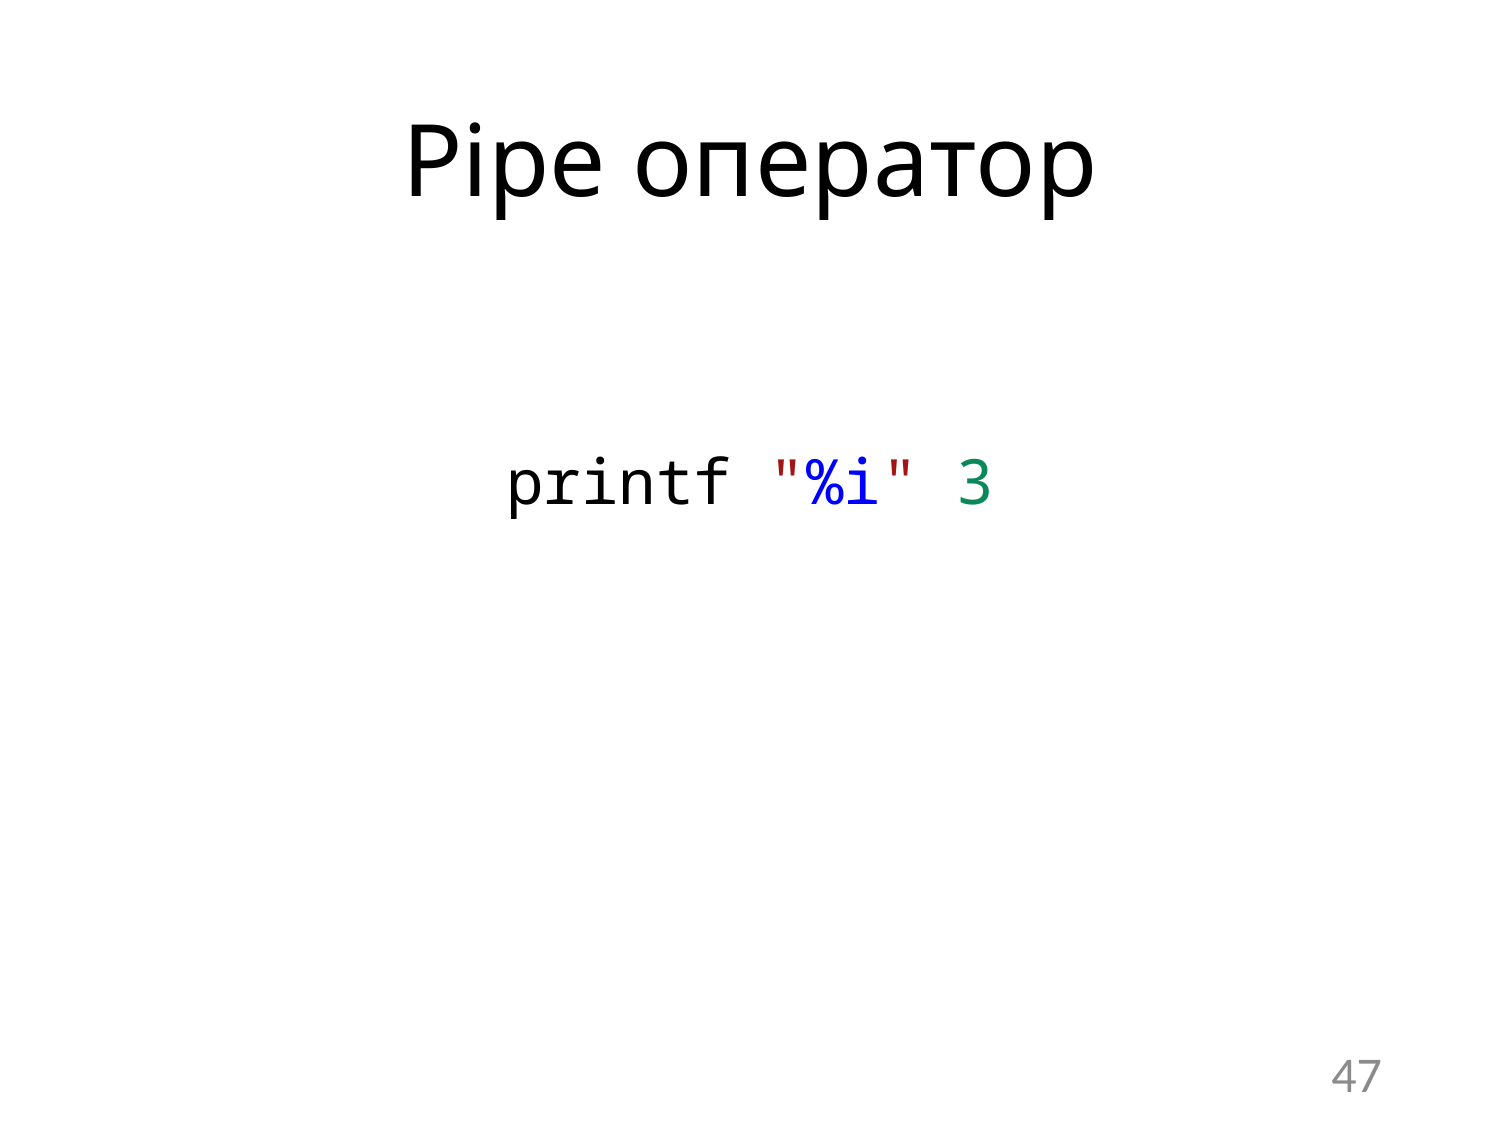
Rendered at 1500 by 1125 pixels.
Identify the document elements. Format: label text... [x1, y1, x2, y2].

text_box printf "%i" 3 [247, 435, 1253, 525]
slide_number 47 [1059, 1042, 1397, 1103]
text_box Pipe оператор [387, 88, 1113, 224]
